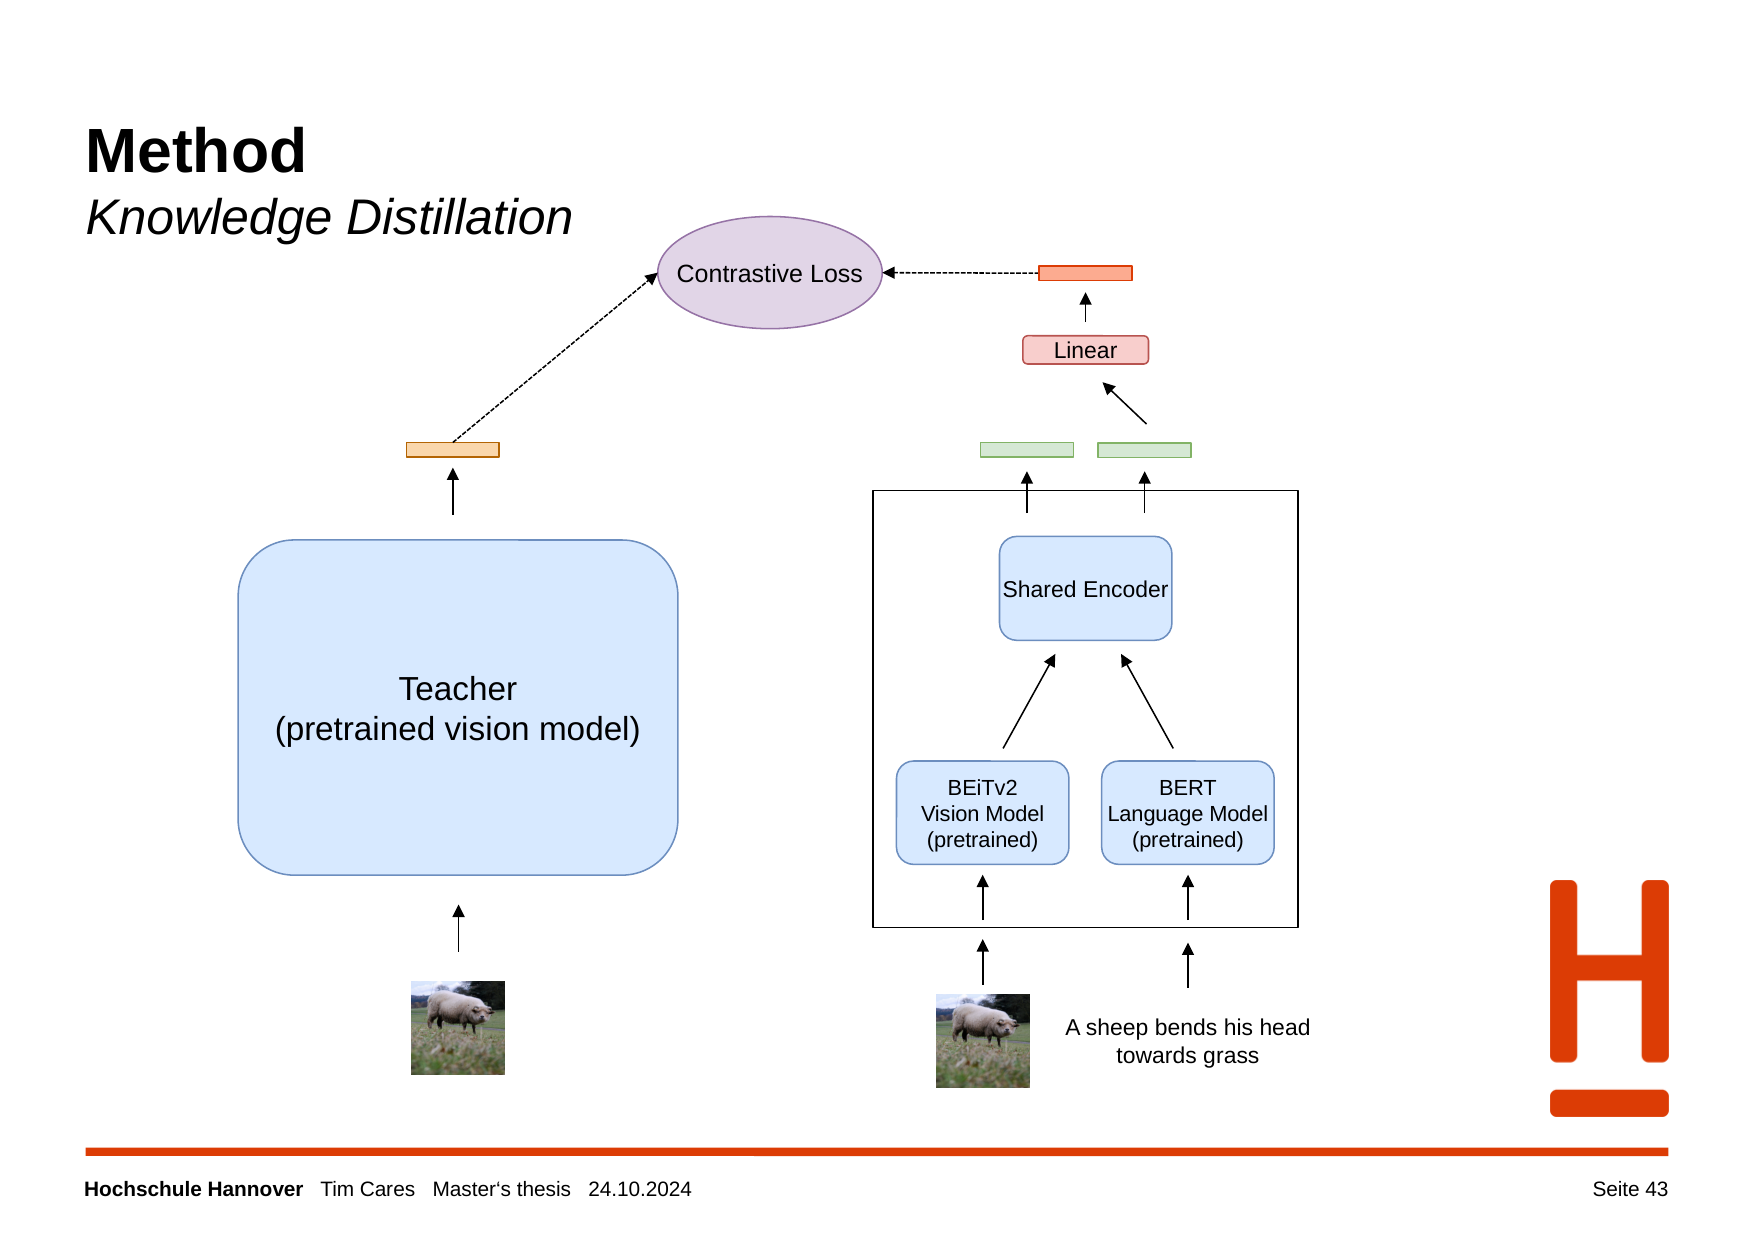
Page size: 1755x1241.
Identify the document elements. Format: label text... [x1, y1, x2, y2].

text_box [1098, 442, 1192, 458]
text_box A sheep bends his head towards grass [1050, 1005, 1326, 1076]
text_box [1102, 381, 1147, 425]
text_box [980, 442, 1074, 458]
text_box [1039, 265, 1132, 281]
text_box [1002, 653, 1056, 749]
text_box Contrastive Loss [657, 216, 883, 329]
text_box Linear [1022, 335, 1149, 365]
text_box [406, 442, 500, 458]
picture [936, 994, 1030, 1088]
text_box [452, 272, 659, 443]
title Method Knowledge Distillation [85, 110, 1669, 266]
text_box [873, 490, 1299, 928]
text_box Teacher (pretrained vision model) [238, 539, 678, 876]
slide_number Seite 43 [1467, 1175, 1669, 1213]
picture [411, 981, 505, 1075]
text_box Shared Encoder [999, 536, 1172, 641]
picture [1550, 880, 1669, 1117]
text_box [1120, 653, 1174, 749]
